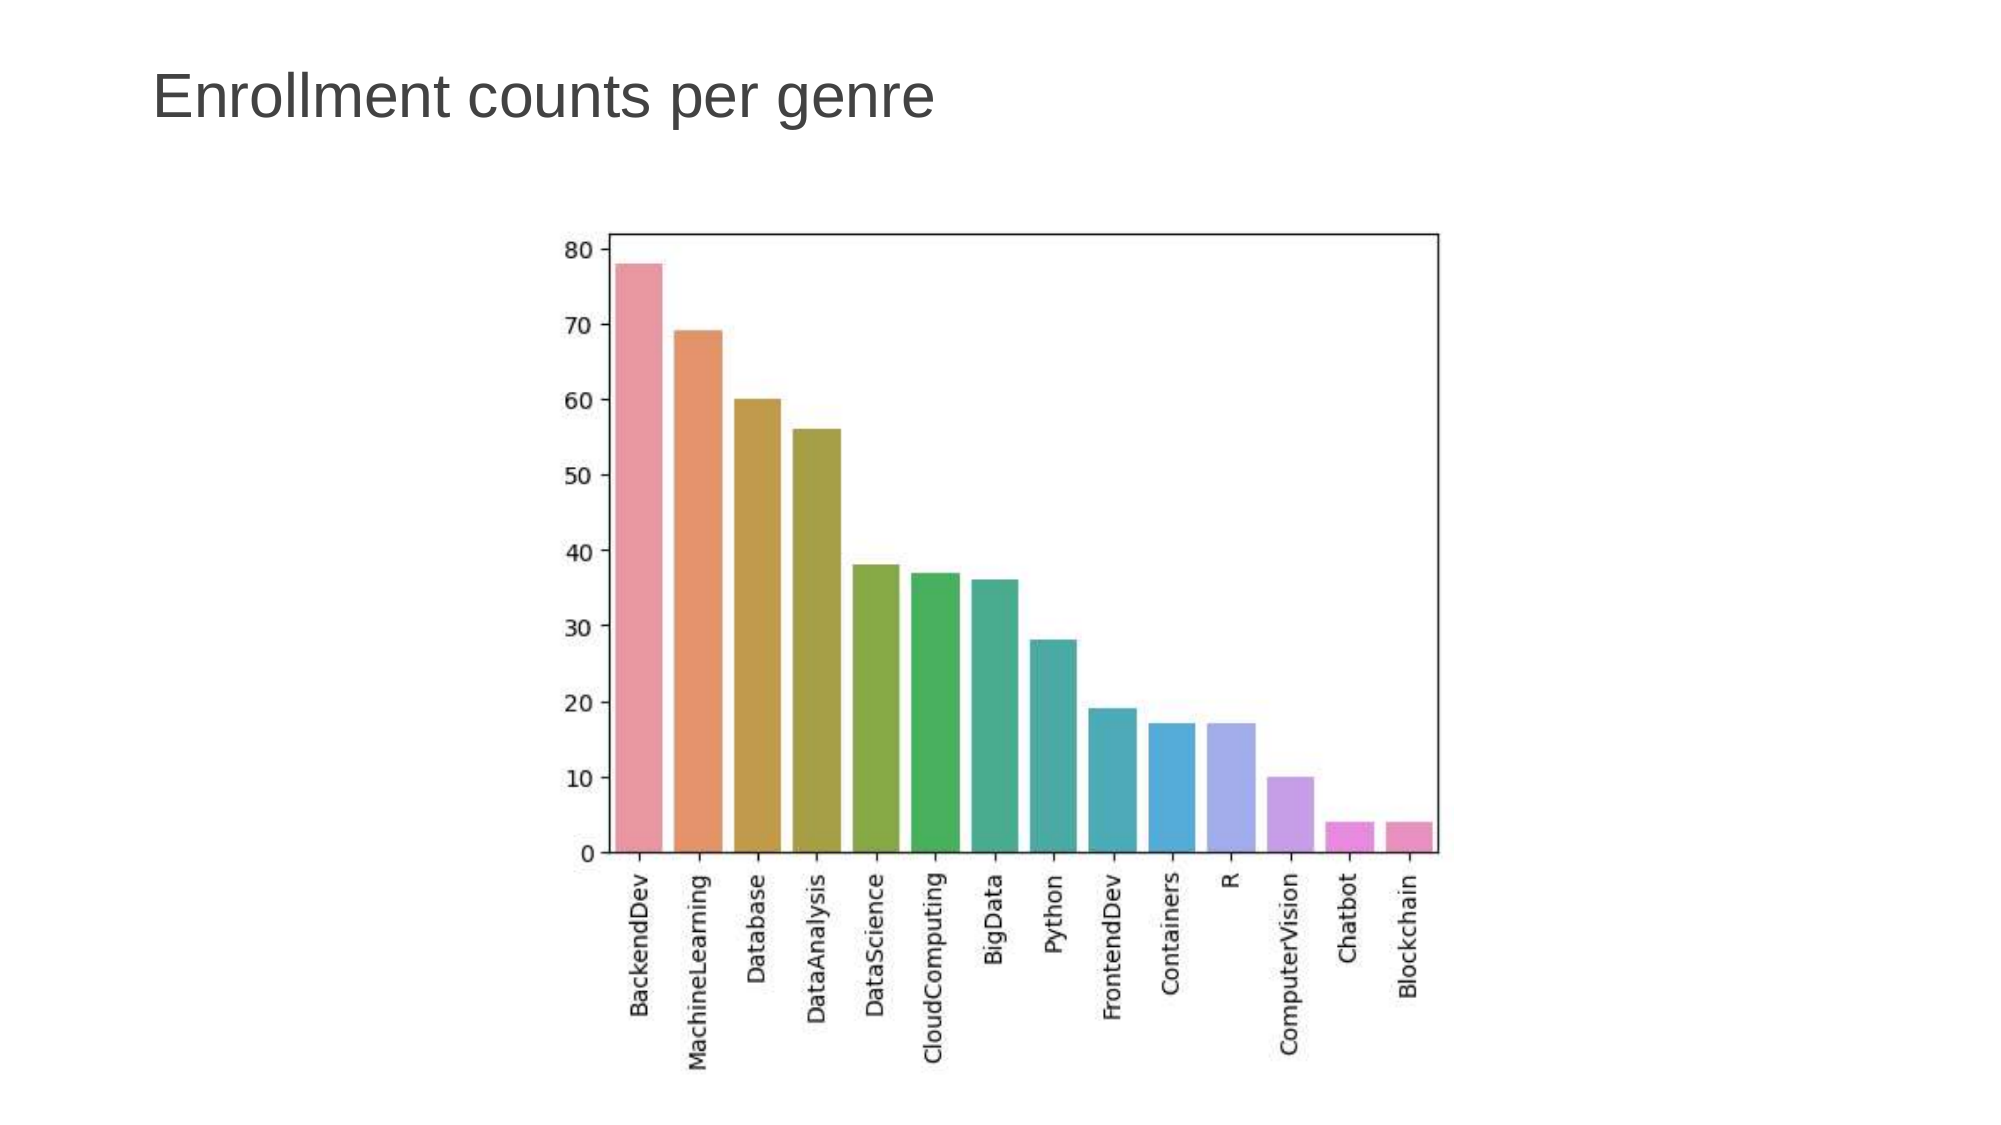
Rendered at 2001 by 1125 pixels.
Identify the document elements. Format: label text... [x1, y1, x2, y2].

picture [545, 217, 1455, 1080]
title Enrollment counts per genre [137, 59, 1863, 278]
